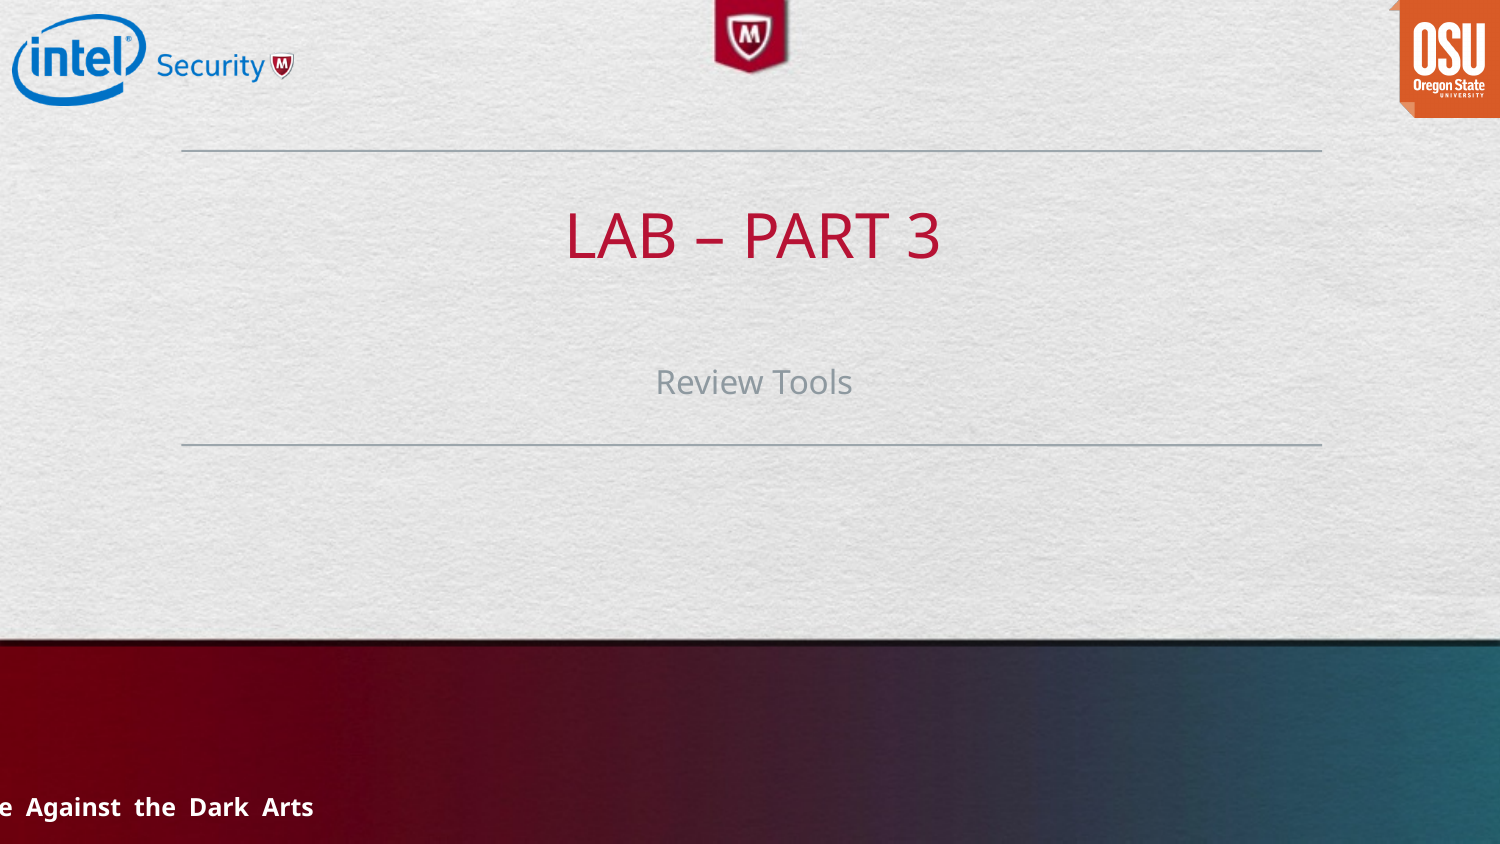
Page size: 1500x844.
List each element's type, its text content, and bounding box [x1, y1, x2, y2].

title Lab – Part 3 [204, 185, 1304, 356]
picture [0, 0, 1500, 844]
subtitle Review Tools [204, 356, 1305, 422]
